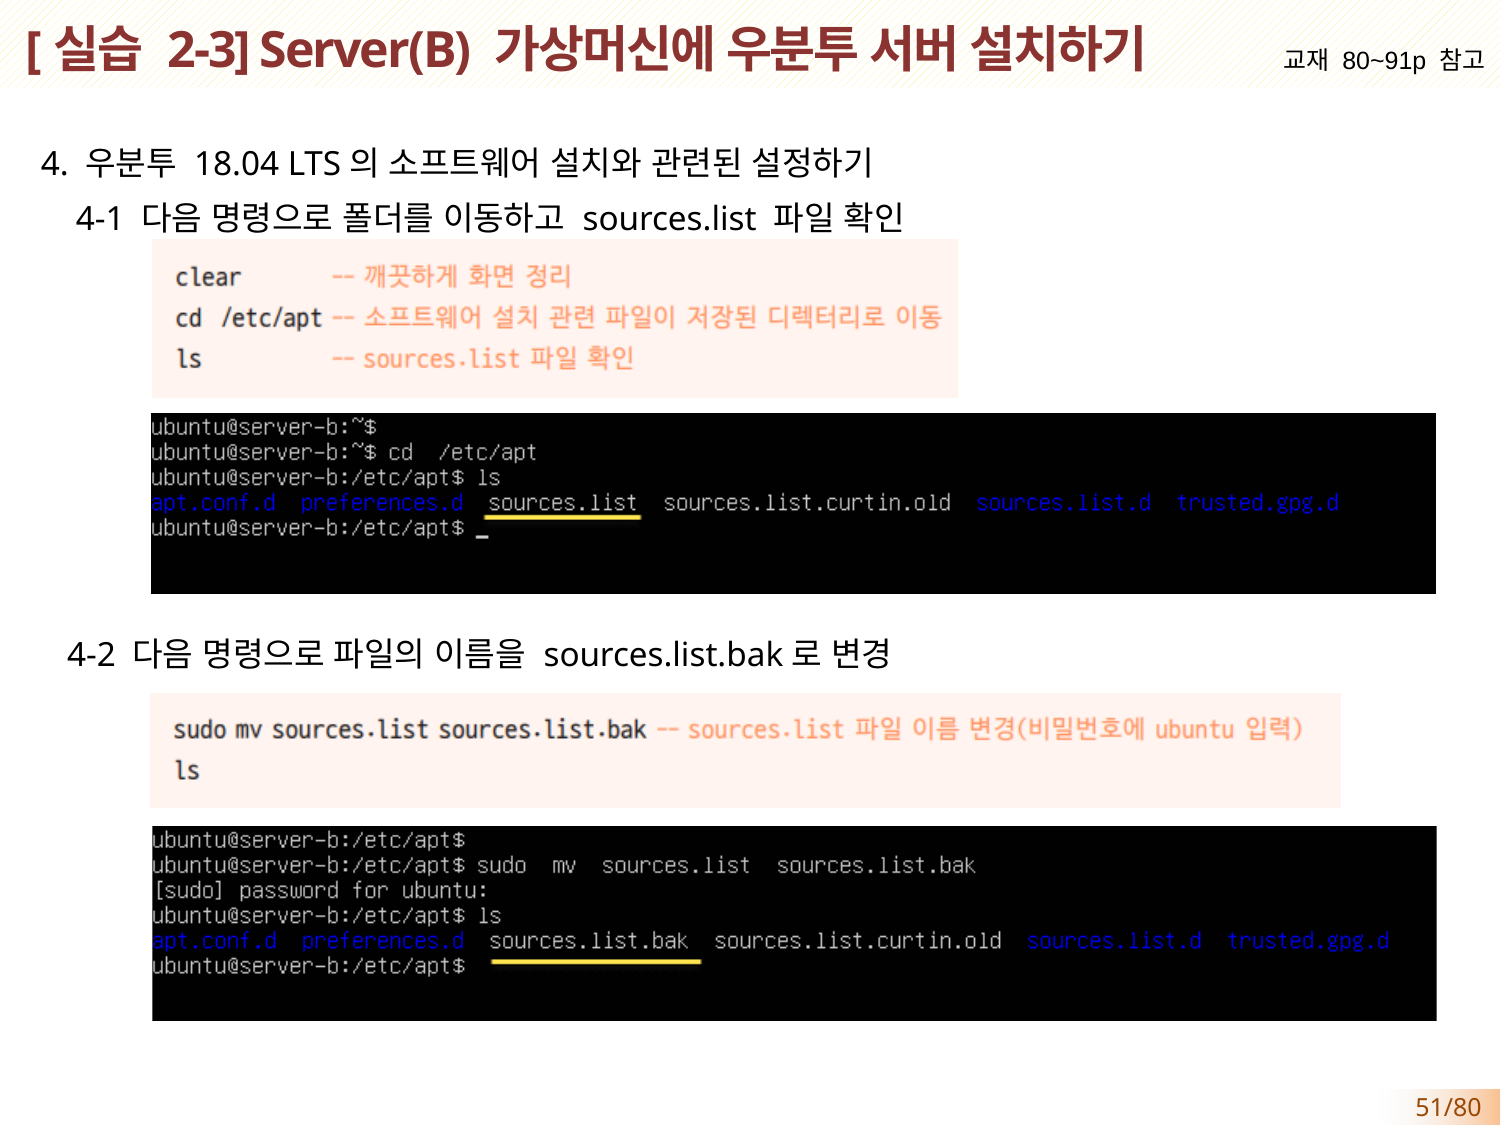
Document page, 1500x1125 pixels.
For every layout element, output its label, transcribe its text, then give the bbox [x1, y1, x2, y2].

picture [151, 413, 1437, 594]
picture [152, 826, 1437, 1021]
list 4. 우분투 18.04 LTS의 소프트웨어 설치와 관련된 설정하기 4-1 다음 명령으로 폴더를 이동하고 sources.list 파일 확인 4-2 다음 명령으로 파일의 이름을 sources.list.bak로 변경 [10, 126, 1481, 1057]
picture [151, 239, 959, 398]
picture [149, 693, 1341, 809]
text_box 교재 80~91p 참고 [1268, 36, 1500, 82]
title [실습 2-3] Server(B) 가상머신에 우분투 서버 설치하기 [10, 8, 1288, 87]
